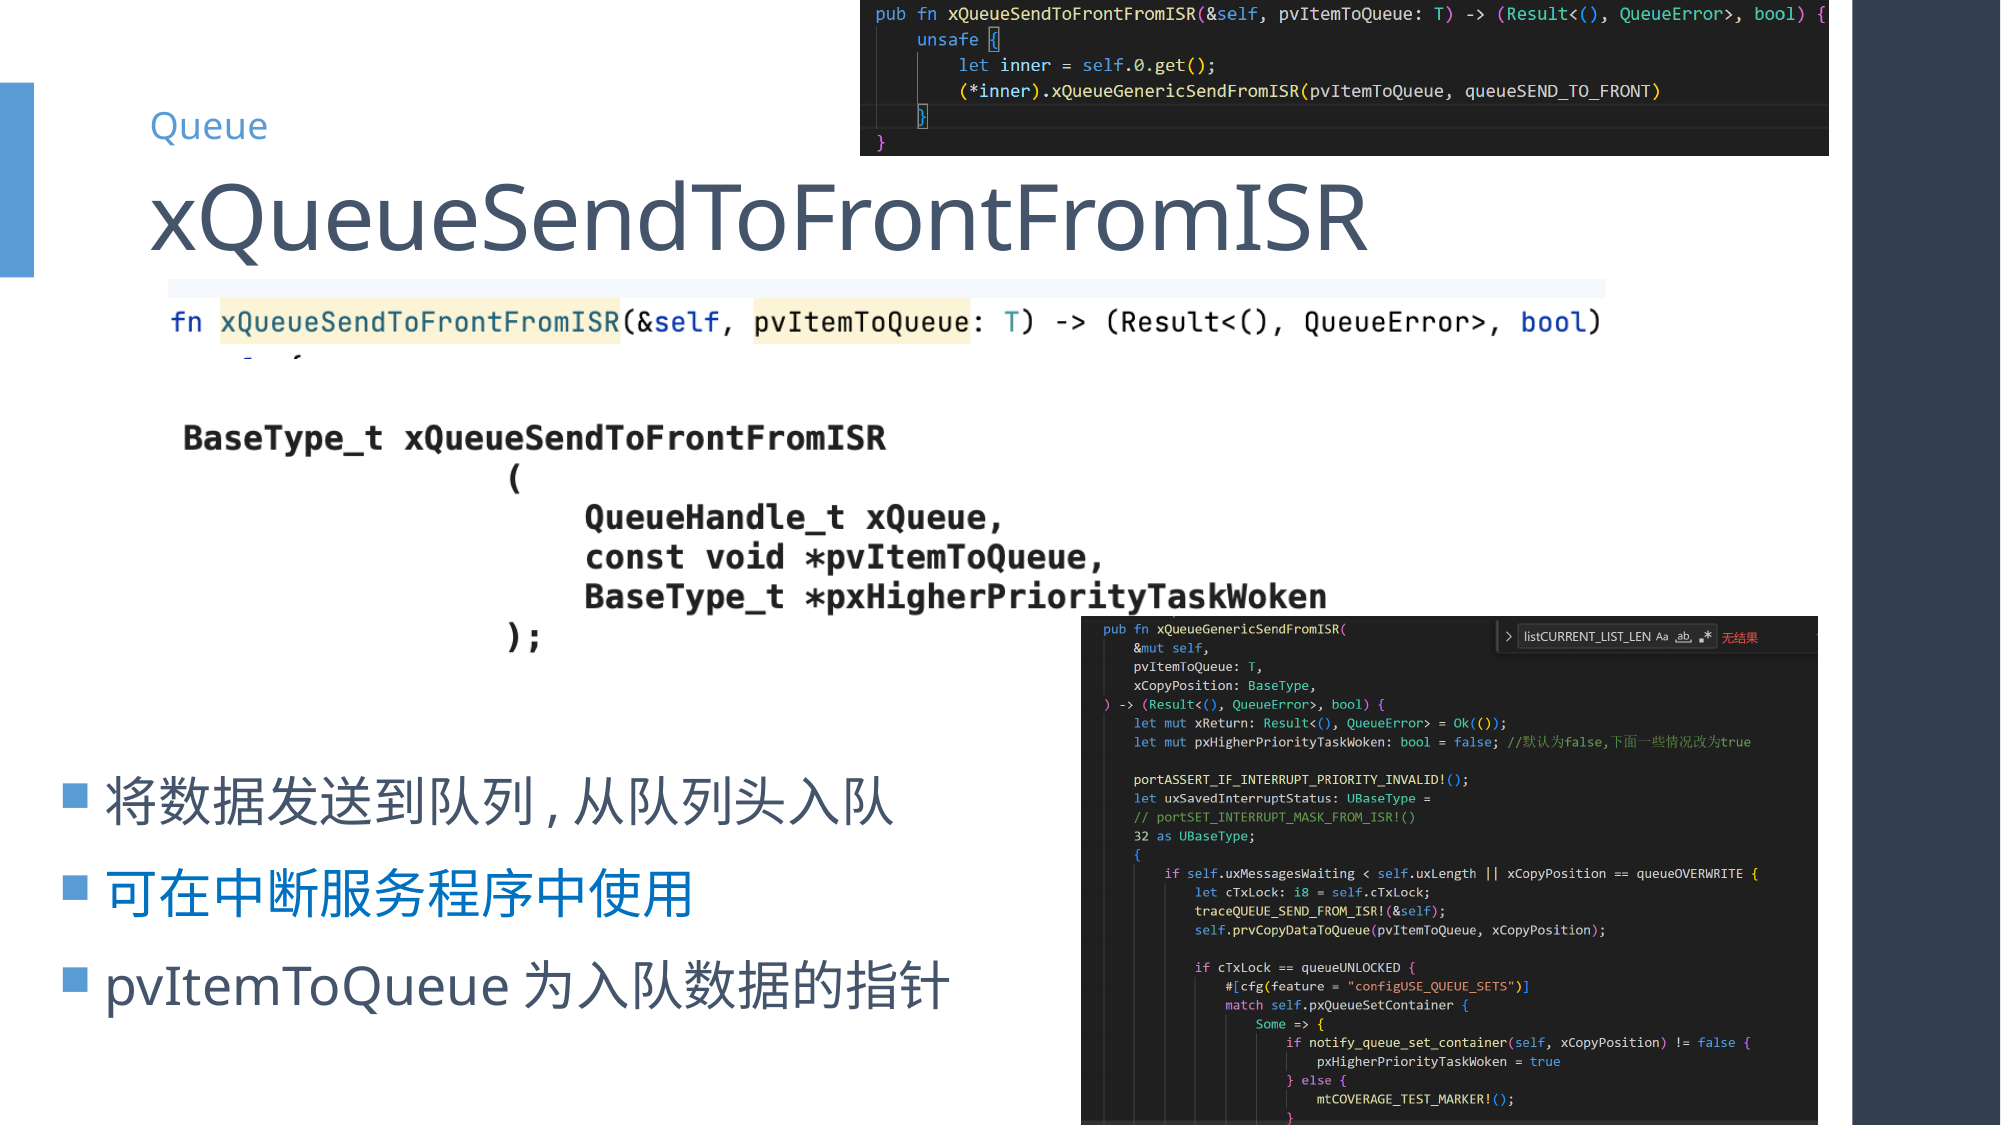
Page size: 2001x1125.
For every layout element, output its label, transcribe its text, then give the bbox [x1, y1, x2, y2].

slide_number [1852, 1012, 2000, 1110]
picture [167, 407, 1818, 1125]
title xQueueSendToFrontFromISR [134, 156, 1734, 278]
picture [860, 0, 1830, 156]
list Queue [134, 89, 853, 156]
picture [167, 279, 1606, 360]
list 将数据发送到队列,从队列头入队 可在中断服务程序中使用 pvItemToQueue为入队数据的指针 [44, 765, 1016, 1066]
